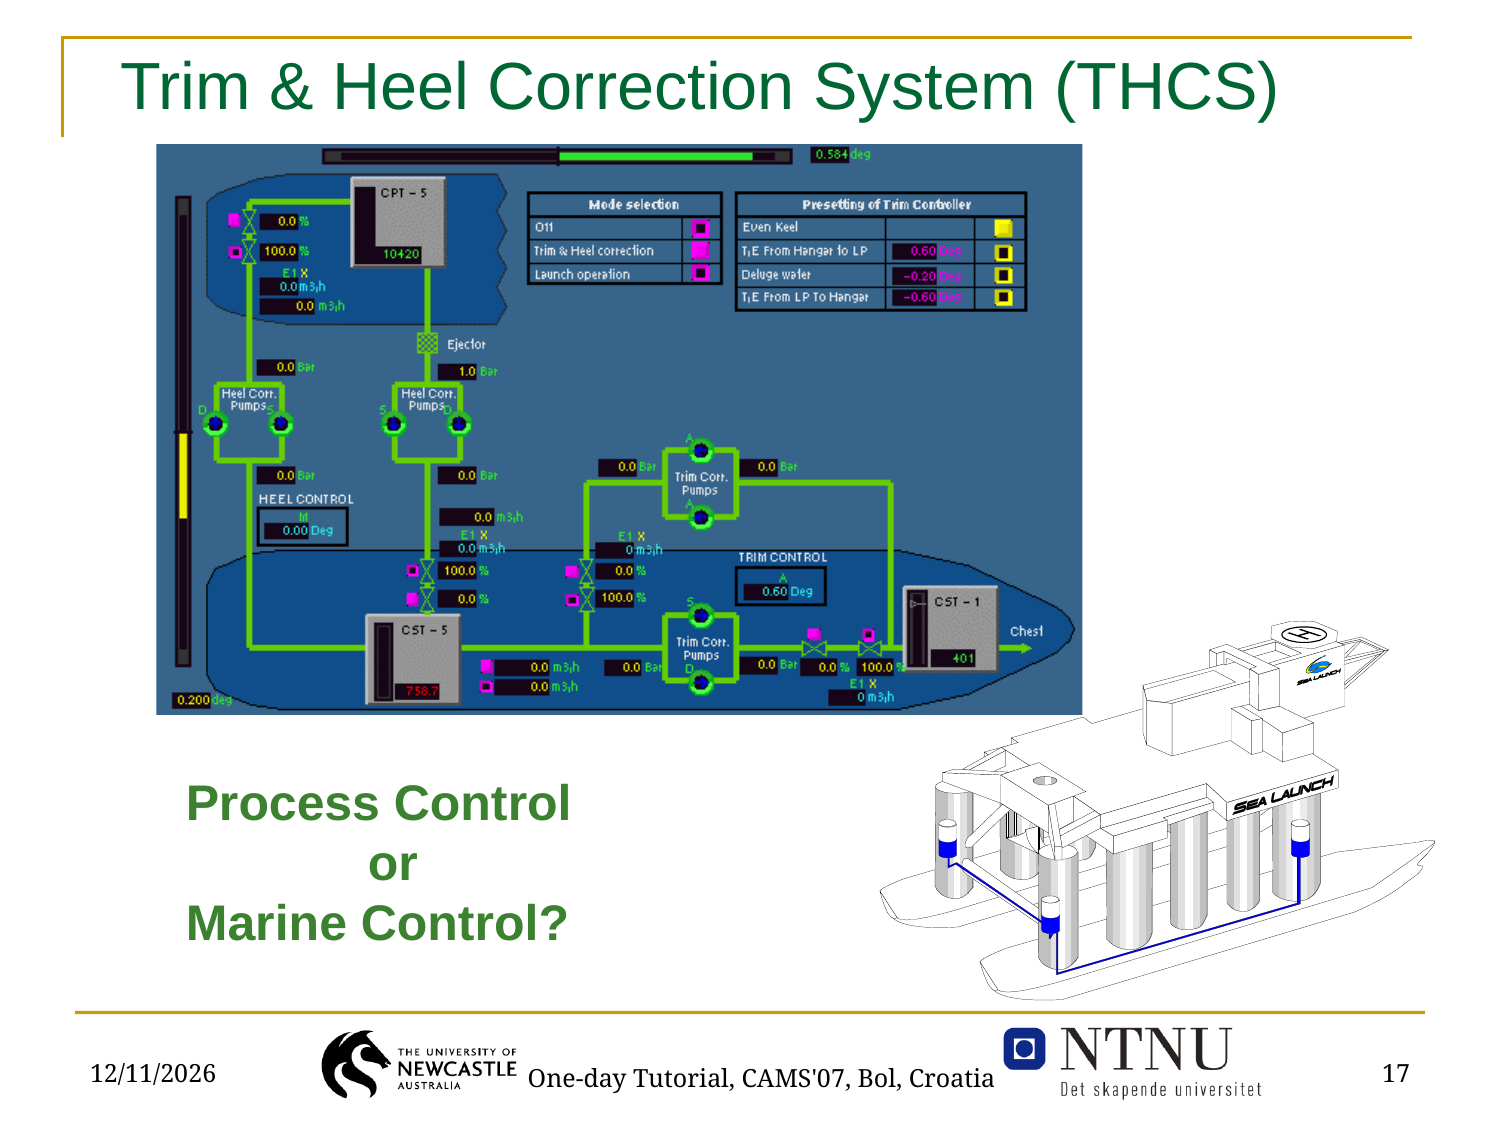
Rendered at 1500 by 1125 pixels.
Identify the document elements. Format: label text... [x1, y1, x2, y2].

picture [879, 620, 1436, 1001]
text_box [155, 144, 1083, 715]
text_box Process Control or Marine Control? [171, 763, 681, 958]
picture [312, 1023, 523, 1105]
slide_number 17 [1074, 1023, 1426, 1100]
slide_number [74, 1023, 426, 1100]
title Trim & Heel Correction System (THCS) [105, 34, 1381, 223]
picture [998, 1023, 1268, 1102]
footer One-day Tutorial, CAMS'07, Bol, Croatia [466, 1024, 1058, 1101]
